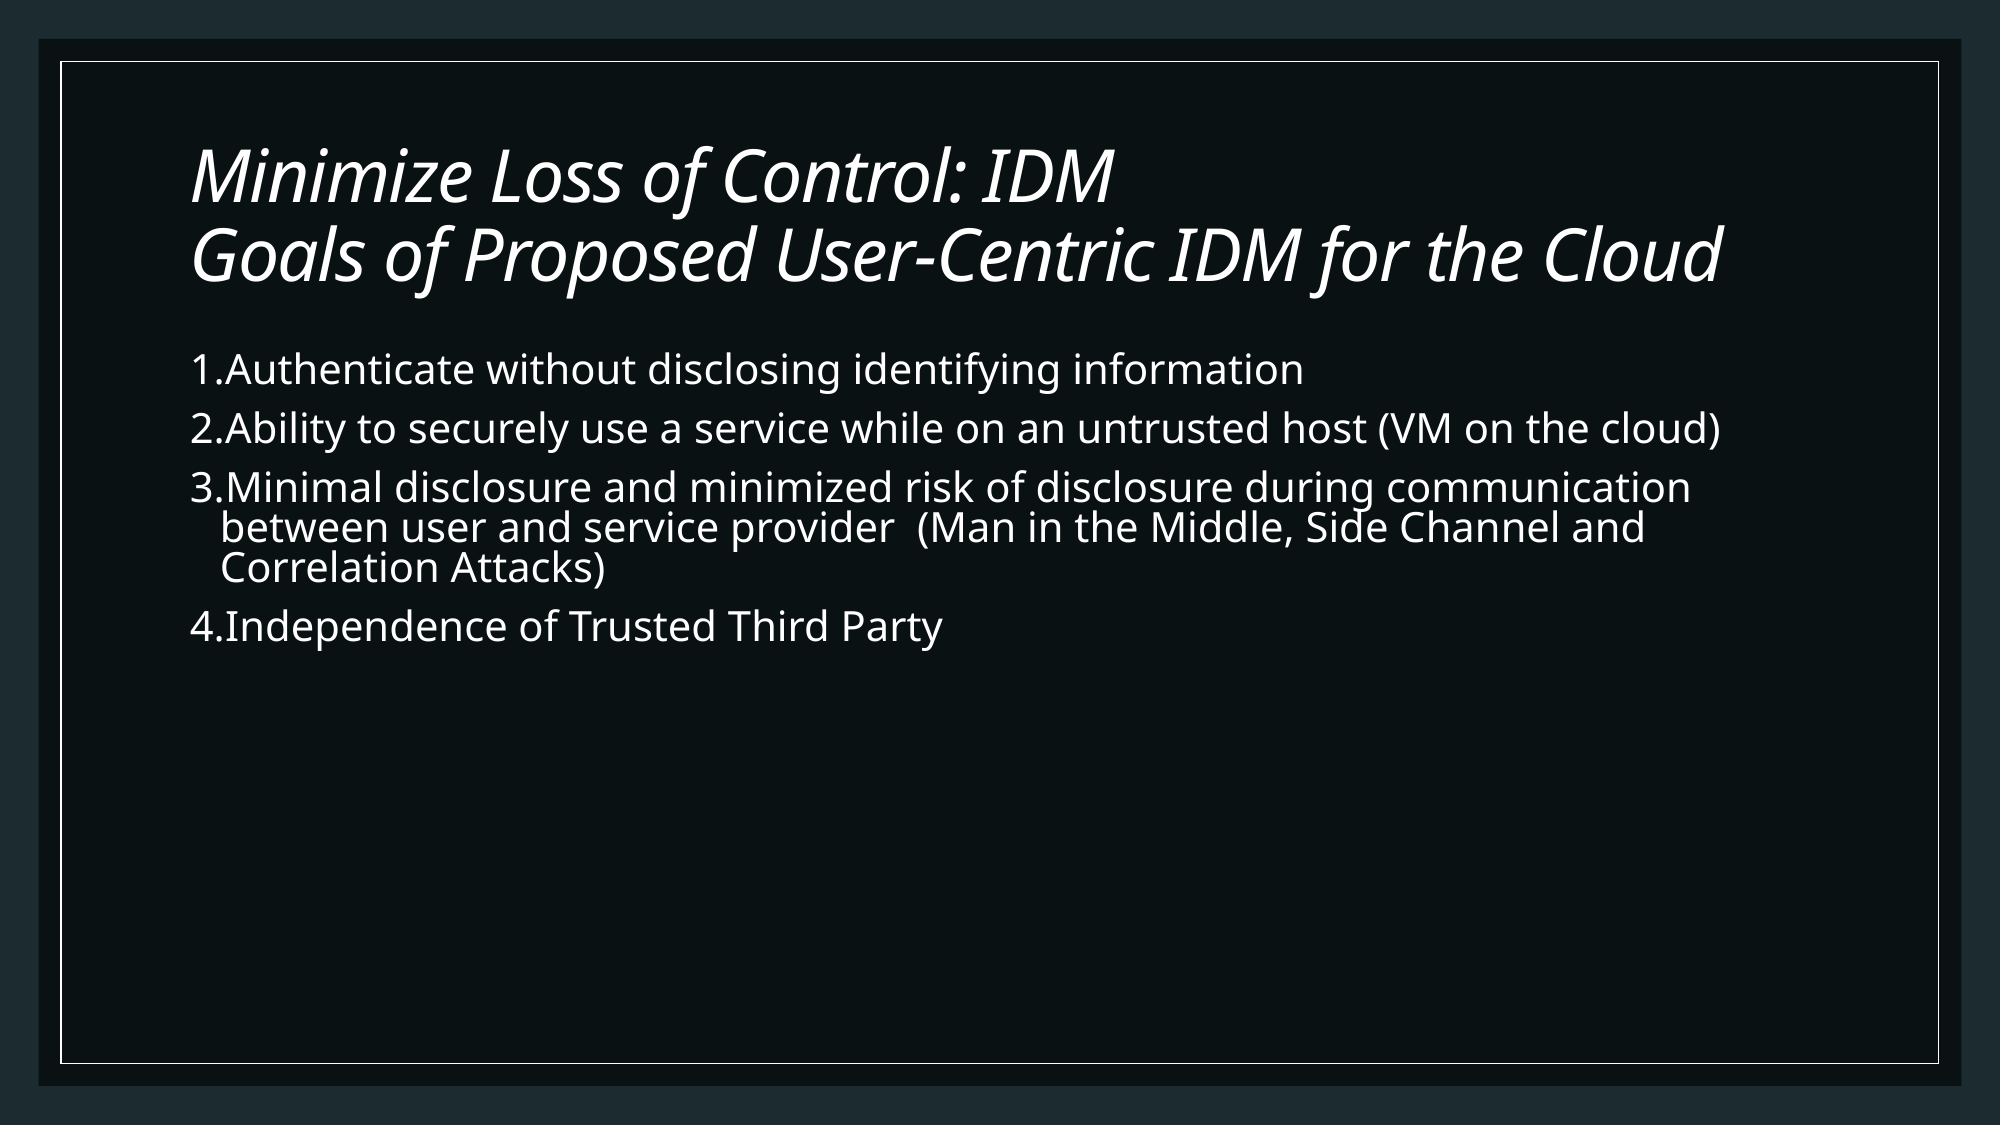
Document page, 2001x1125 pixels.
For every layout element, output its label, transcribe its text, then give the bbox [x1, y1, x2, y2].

list Authenticate without disclosing identifying information Ability to securely use a service while on an untrusted host (VM on the cloud) Minimal disclosure and minimized risk of disclosure during communication between user and service provider (Man in the Middle, Side Channel and Correlation Attacks) Independence of Trusted Third Party [174, 345, 1825, 977]
title Minimize Loss of Control: IDM Goals of Proposed User-Centric IDM for the Cloud [174, 105, 1825, 331]
